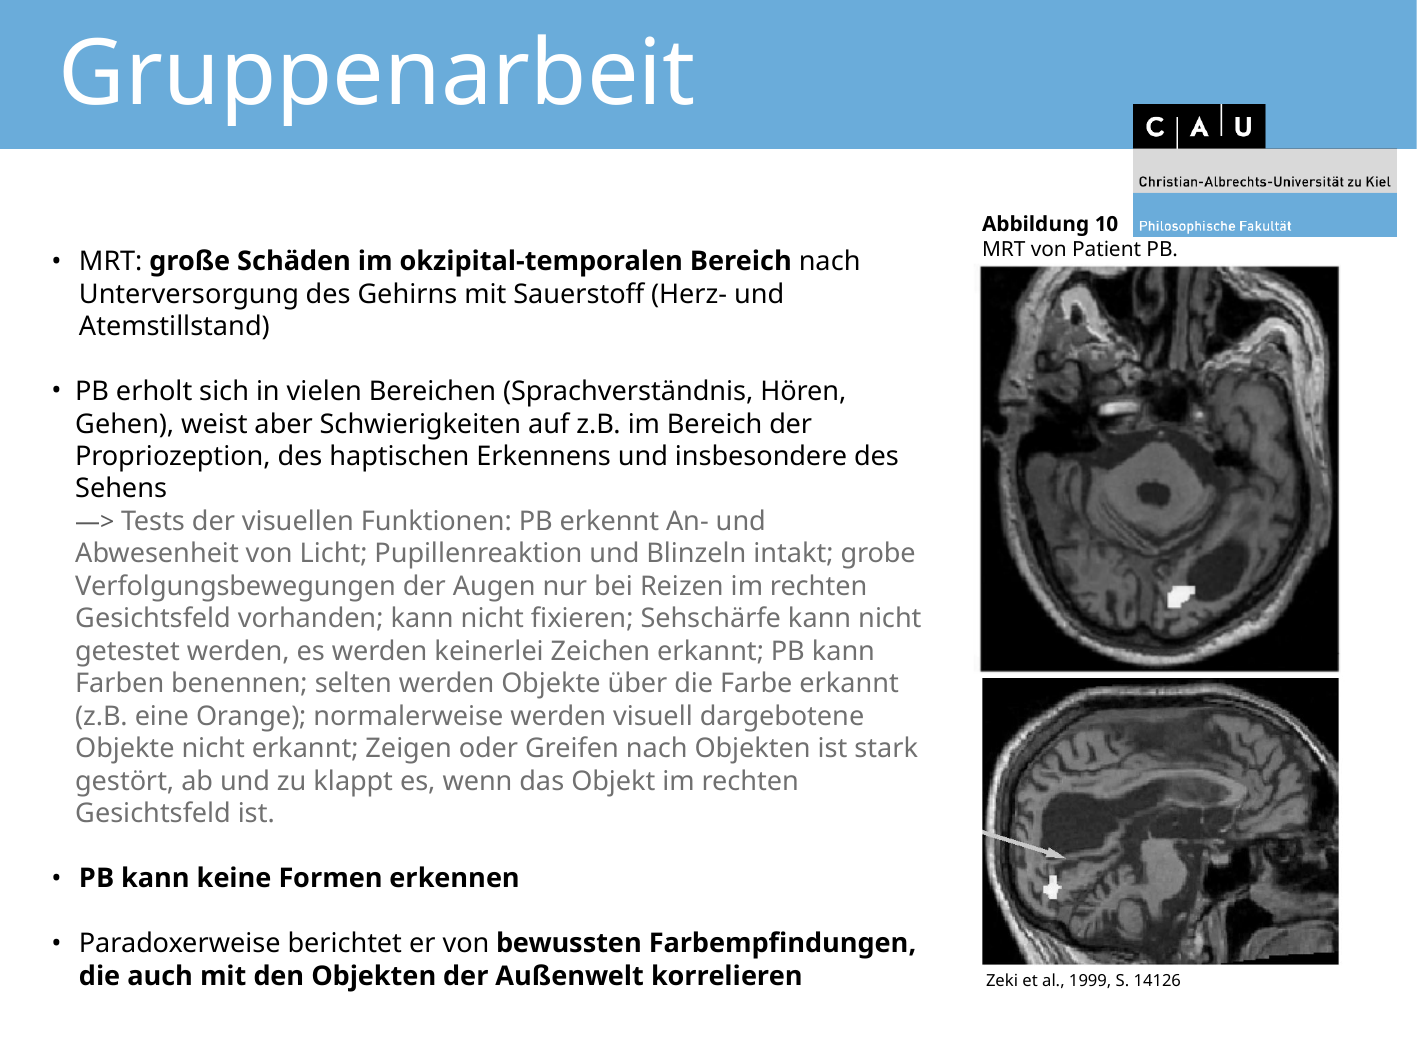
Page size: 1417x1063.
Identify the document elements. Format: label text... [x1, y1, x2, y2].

picture [971, 256, 1348, 974]
text_box Abbildung 10 MRT von Patient PB. [974, 203, 1260, 256]
text_box Zeki et al., 1999, S. 14126 [978, 962, 1300, 997]
title Gruppenarbeit [0, 0, 1180, 136]
picture [1133, 104, 1397, 237]
text_box MRT: große Schäden im okzipital-temporalen Bereich nach Unterversorgung des Gehirns mit Sauerstoff (Herz- und Atemstillstand) PB erholt sich in vielen Bereichen (Sprachverständnis, Hören, Gehen), weist aber Schwierigkeiten auf z.B. im Bereich der Propriozeption, des haptischen Erkennens und insbesondere des Sehens —> Tests der visuellen Funktionen: PB erkennt An- und Abwesenheit von Licht; Pupillenreaktion und Blinzeln intakt; grobe Verfolgungsbewegungen der Augen nur bei Reizen im rechten Gesichtsfeld vorhanden; kann nicht fixieren; Sehschärfe kann nicht getestet werden, es werden keinerlei Zeichen erkannt; PB kann Farben benennen; selten werden Objekte über die Farbe erkannt (z.B. eine Orange); normalerweise werden visuell dargebotene Objekte nicht erkannt; Zeigen oder Greifen nach Objekten ist stark gestört, ab und zu klappt es, wenn das Objekt im rechten Gesichtsfeld ist. PB kann keine Formen erkennen Paradoxerweise berichtet er von bewussten Farbempfindungen, die auch mit den Objekten der Außenwelt korrelieren [21, 236, 934, 1031]
